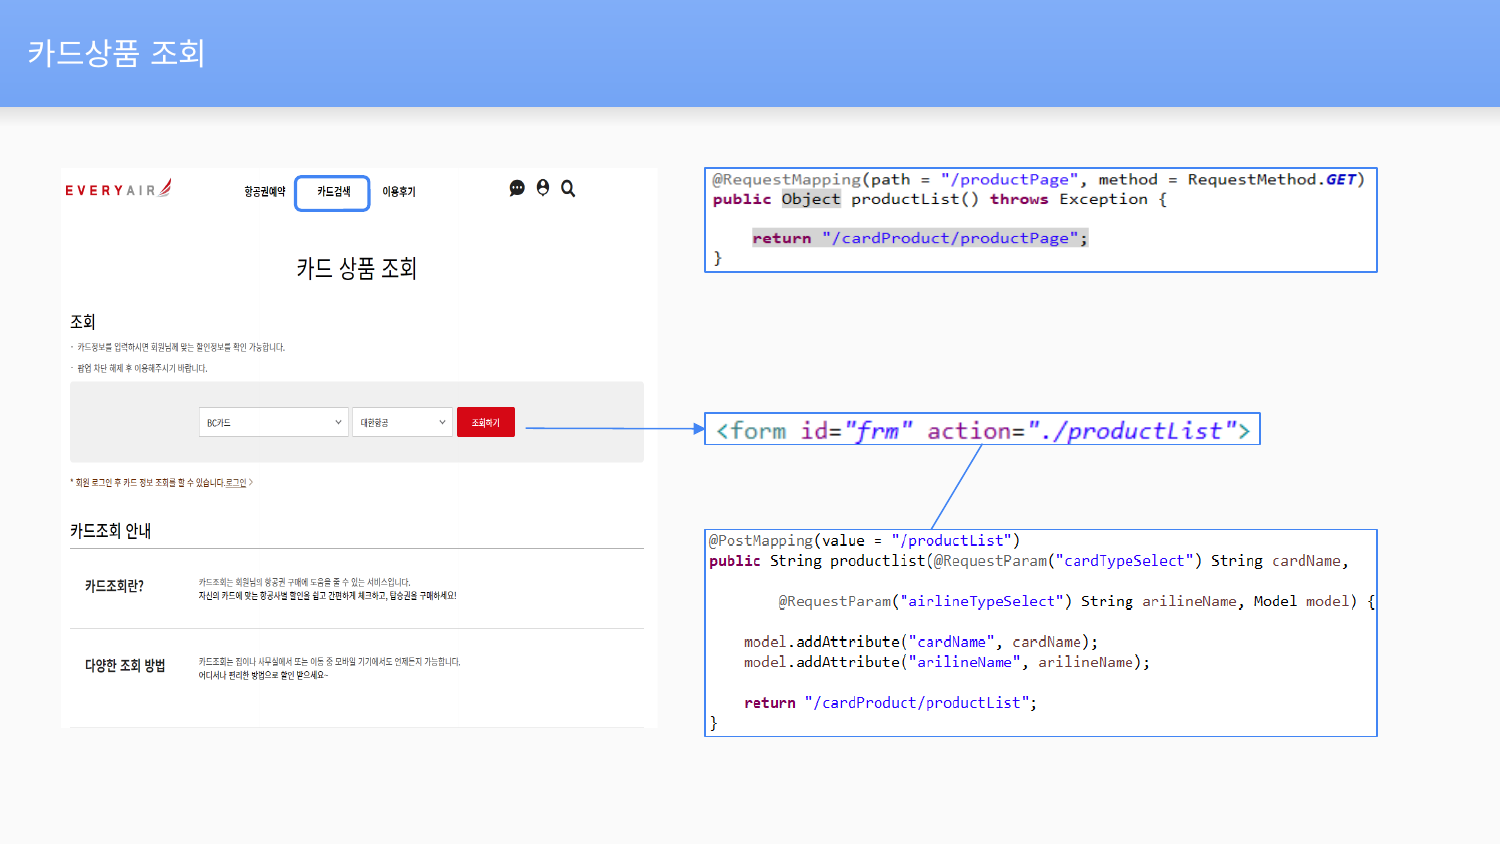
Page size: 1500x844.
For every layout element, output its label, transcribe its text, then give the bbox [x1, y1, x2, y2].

picture [61, 168, 659, 729]
picture [705, 413, 1260, 444]
picture [705, 530, 1377, 736]
list 카드상품 조회 [12, 13, 1388, 87]
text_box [920, 443, 983, 528]
picture [705, 168, 1377, 272]
